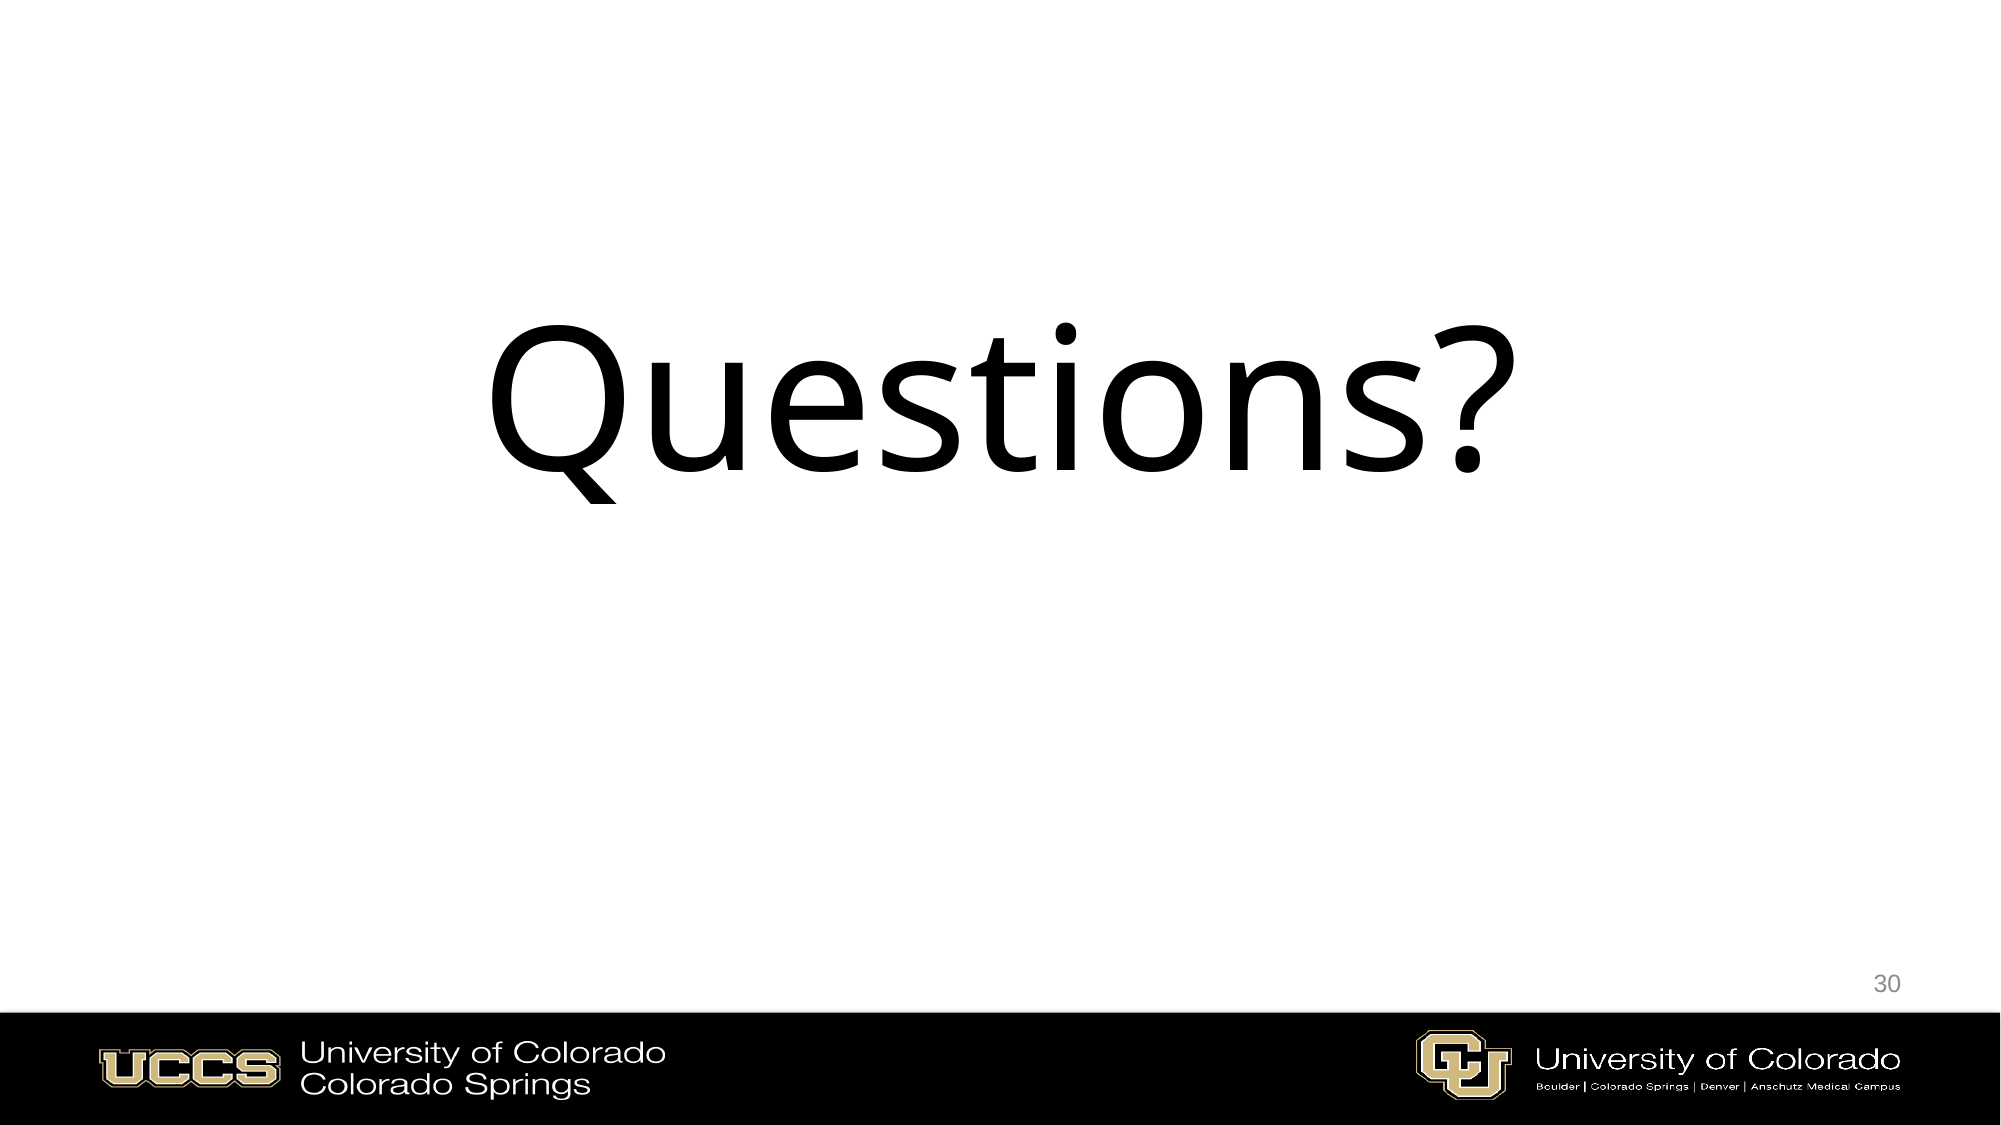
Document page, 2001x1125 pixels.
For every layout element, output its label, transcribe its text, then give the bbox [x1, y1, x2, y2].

picture [99, 1041, 665, 1100]
picture [1416, 1030, 1900, 1100]
slide_number 30 [1449, 952, 1917, 1013]
list Questions? [99, 262, 1900, 988]
